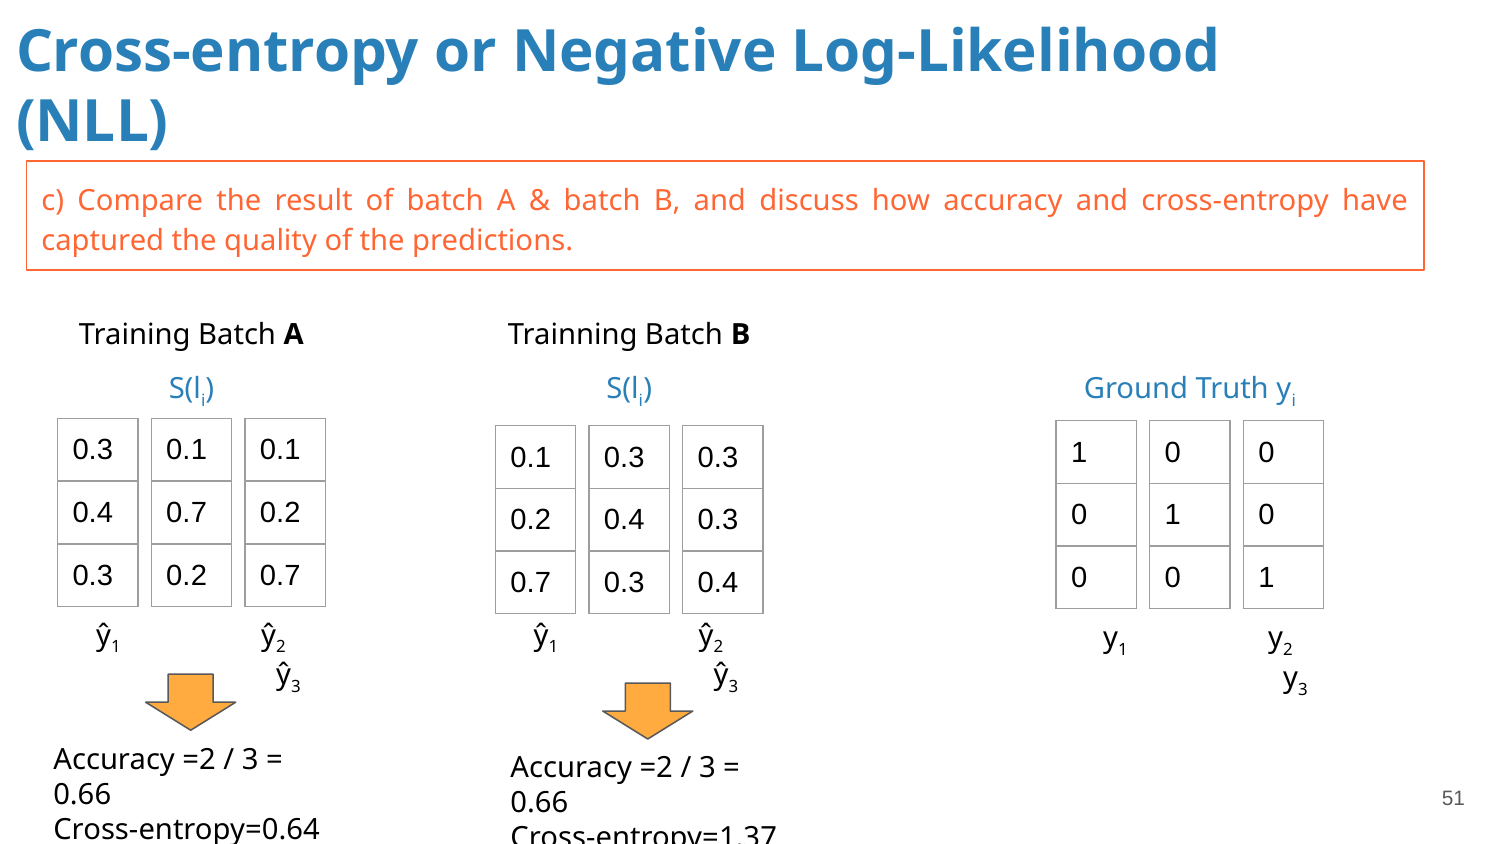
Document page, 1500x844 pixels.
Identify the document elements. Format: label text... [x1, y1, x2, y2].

table_cell 0 [1057, 547, 1136, 608]
table_cell 0.4 [683, 552, 762, 601]
table_cell 0.7 [152, 482, 231, 543]
table_header 0.3 [58, 419, 137, 480]
text_box Accuracy =2 / 3 = 0.66 Cross-entropy=0.64 [38, 725, 363, 781]
text_box c) Compare the result of batch A & batch B, and discuss how accuracy and cross-entropy have captured the quality of the predictions. [26, 161, 1424, 270]
table_header 0.1 [496, 426, 575, 488]
table_cell 0.4 [58, 482, 137, 543]
table_cell 0.2 [246, 482, 325, 543]
text_box ŷ1 ŷ2 ŷ3 [81, 601, 349, 711]
table_header 0 [1244, 421, 1323, 483]
text_box Ground Truth yi [1056, 354, 1324, 391]
table_cell 0 [1150, 547, 1229, 603]
table_cell 0 [1057, 484, 1136, 545]
table_cell 0.7 [496, 552, 575, 613]
table_cell 0.7 [246, 545, 325, 601]
table_cell 1 [1244, 547, 1323, 603]
table_header 0.1 [152, 419, 231, 480]
table_cell 1 [1150, 484, 1229, 545]
table_cell 0.3 [58, 545, 137, 606]
table_header 0.3 [683, 426, 762, 488]
table_header 0 [1150, 421, 1229, 483]
table_cell 0.2 [496, 489, 575, 550]
text_box Trainning Batch B [490, 300, 769, 361]
table_header 0.1 [246, 419, 325, 480]
text_box Accuracy =2 / 3 = 0.66 Cross-entropy=1.37 [495, 733, 820, 790]
text_box ŷ1 ŷ2 ŷ3 [518, 601, 787, 711]
table_cell 0.3 [590, 552, 669, 601]
title Cross-entropy or Negative Log-Likelihood (NLL) [1, 0, 1399, 92]
text_box y1 y2 y3 [1088, 603, 1356, 714]
table_cell 0.4 [590, 489, 669, 550]
text_box [602, 711, 693, 740]
slide_number ‹#› [1389, 764, 1480, 830]
table_cell 0.2 [152, 545, 231, 601]
table_header 0.3 [590, 426, 669, 488]
text_box S(li) [57, 361, 326, 391]
text_box S(li) [495, 361, 764, 391]
text_box Training Batch A [52, 300, 331, 361]
table_header 1 [1057, 421, 1136, 483]
text_box [159, 711, 222, 731]
table_cell 0 [1244, 484, 1323, 545]
table_cell 0.3 [683, 489, 762, 550]
